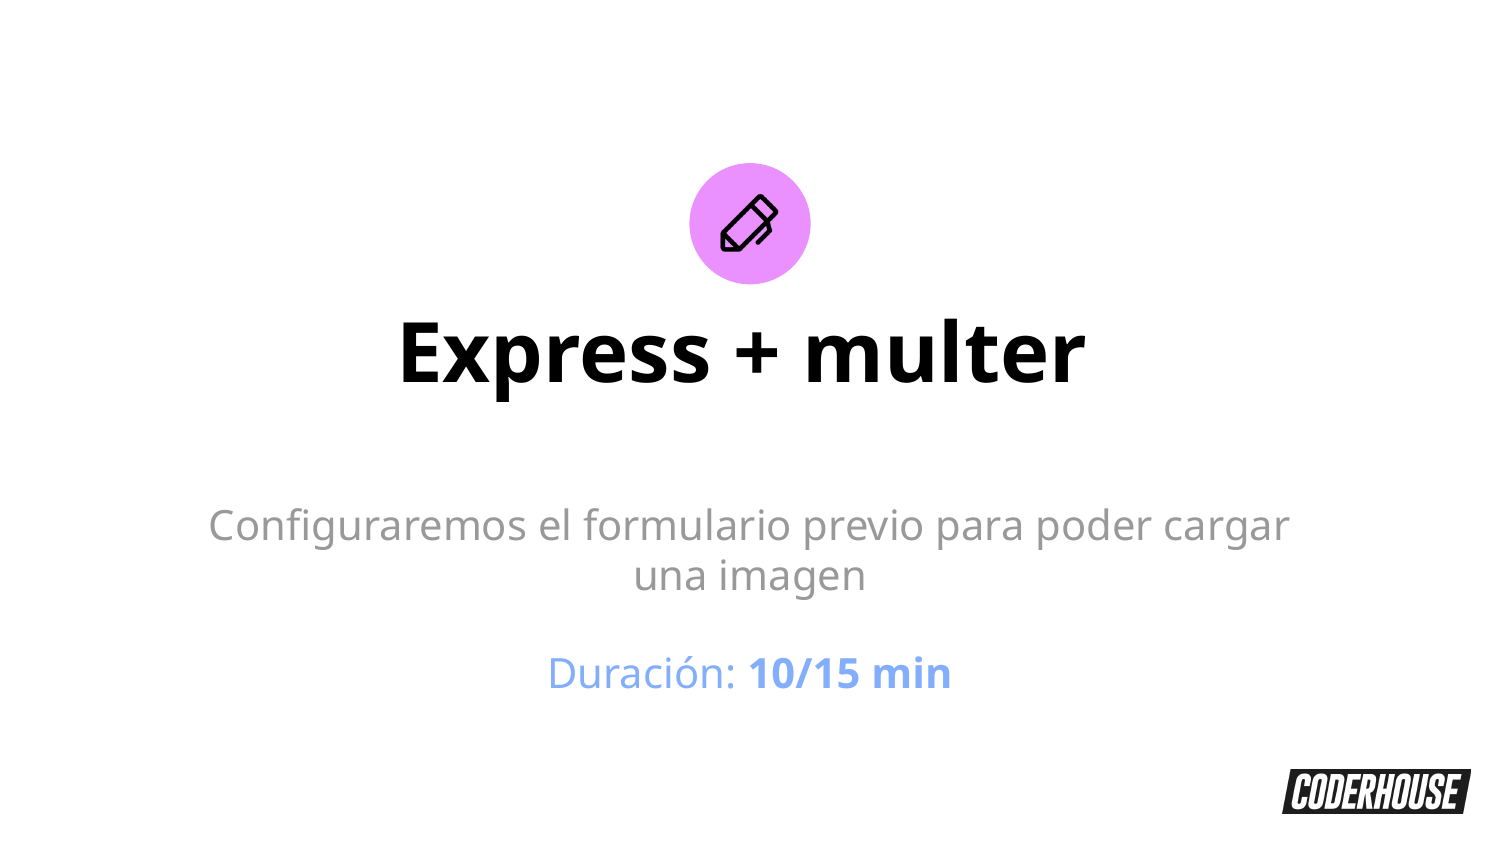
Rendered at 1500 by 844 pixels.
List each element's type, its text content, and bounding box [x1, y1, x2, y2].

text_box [689, 162, 811, 285]
text_box Express + multer [232, 295, 1253, 416]
text_box Configuraremos el formulario previo para poder cargar una imagen [161, 483, 1339, 614]
text_box Duración: 10/15 min [161, 631, 1339, 712]
picture [1281, 769, 1471, 814]
